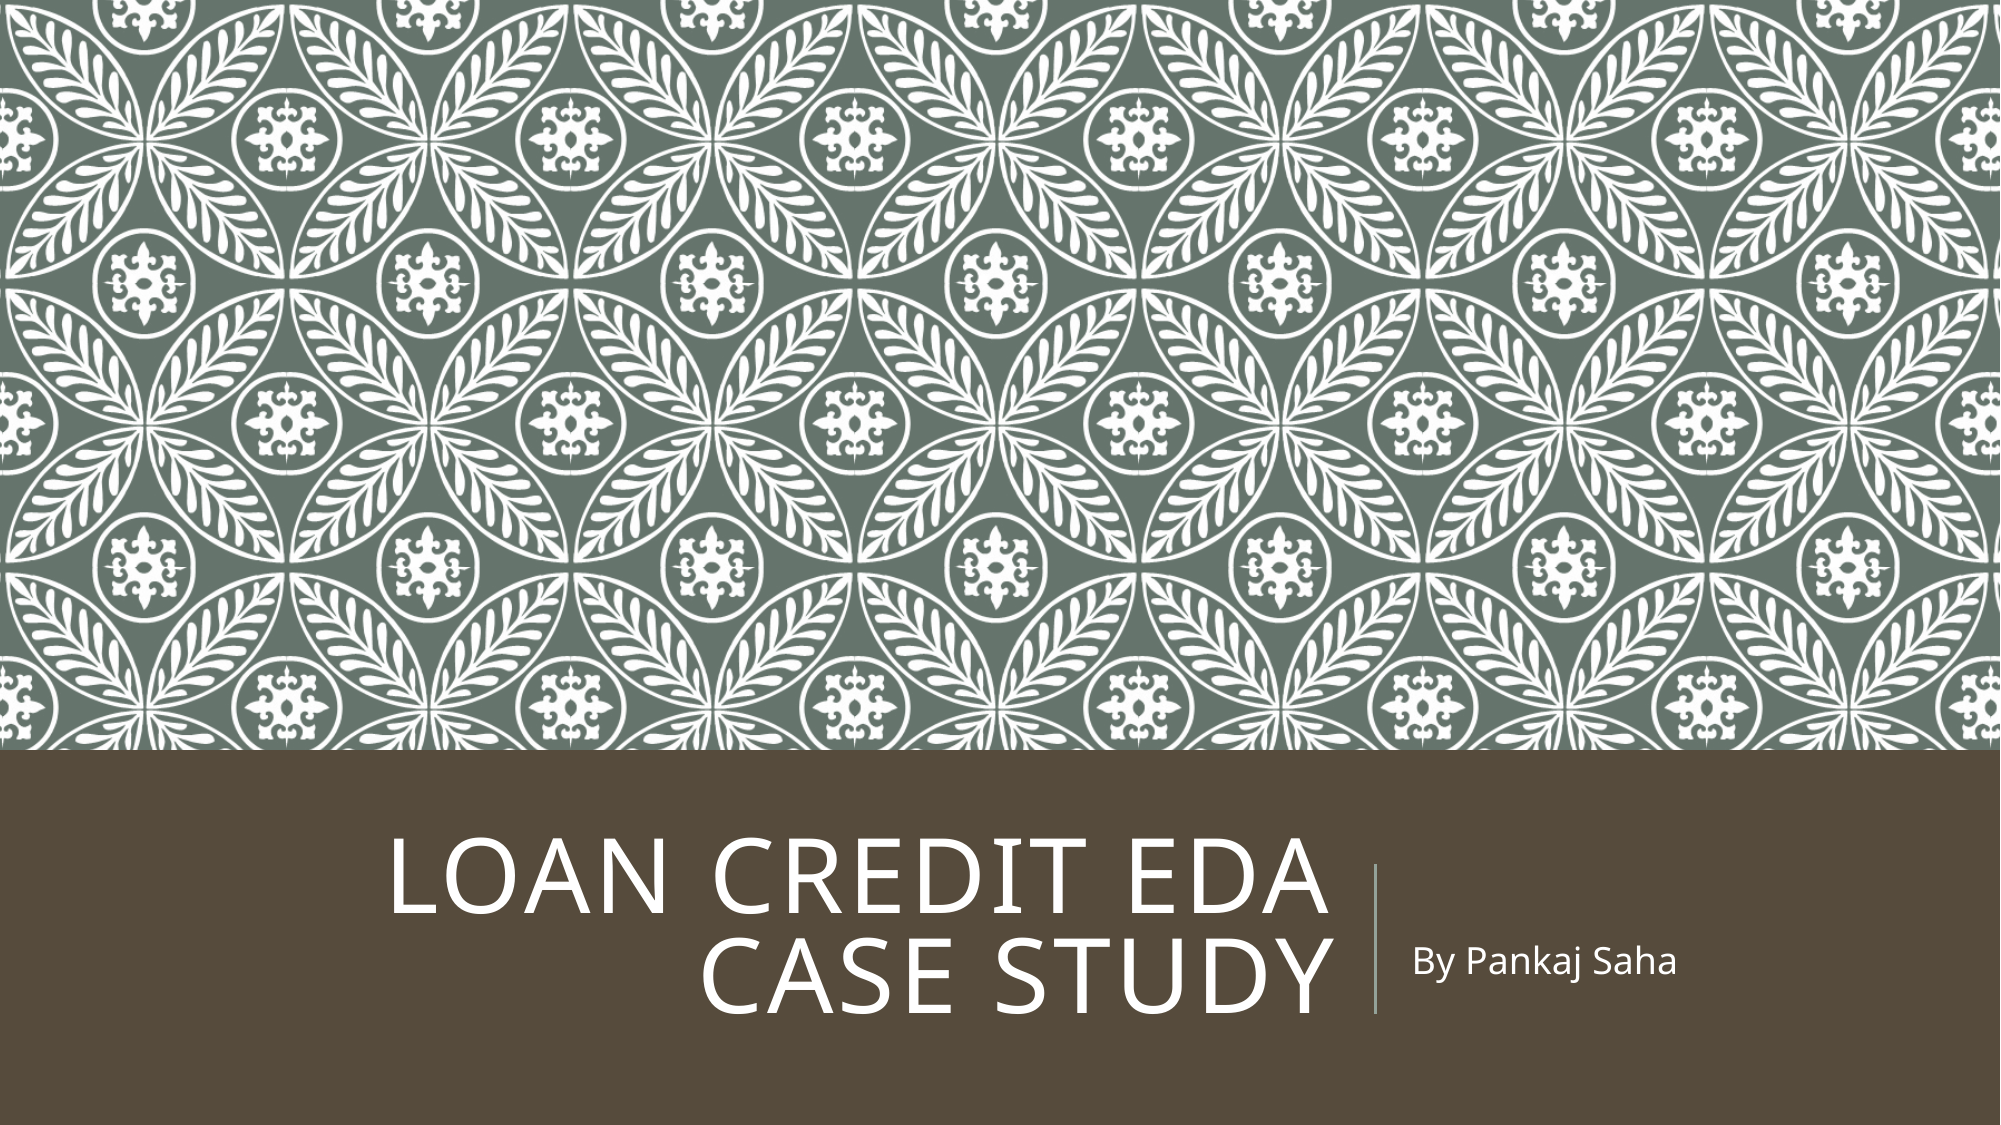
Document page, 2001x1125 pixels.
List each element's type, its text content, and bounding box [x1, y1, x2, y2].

subtitle By Pankaj Saha [1396, 923, 1925, 997]
title LOAN CREDIT EDA CASE STUDY [75, 813, 1350, 1054]
